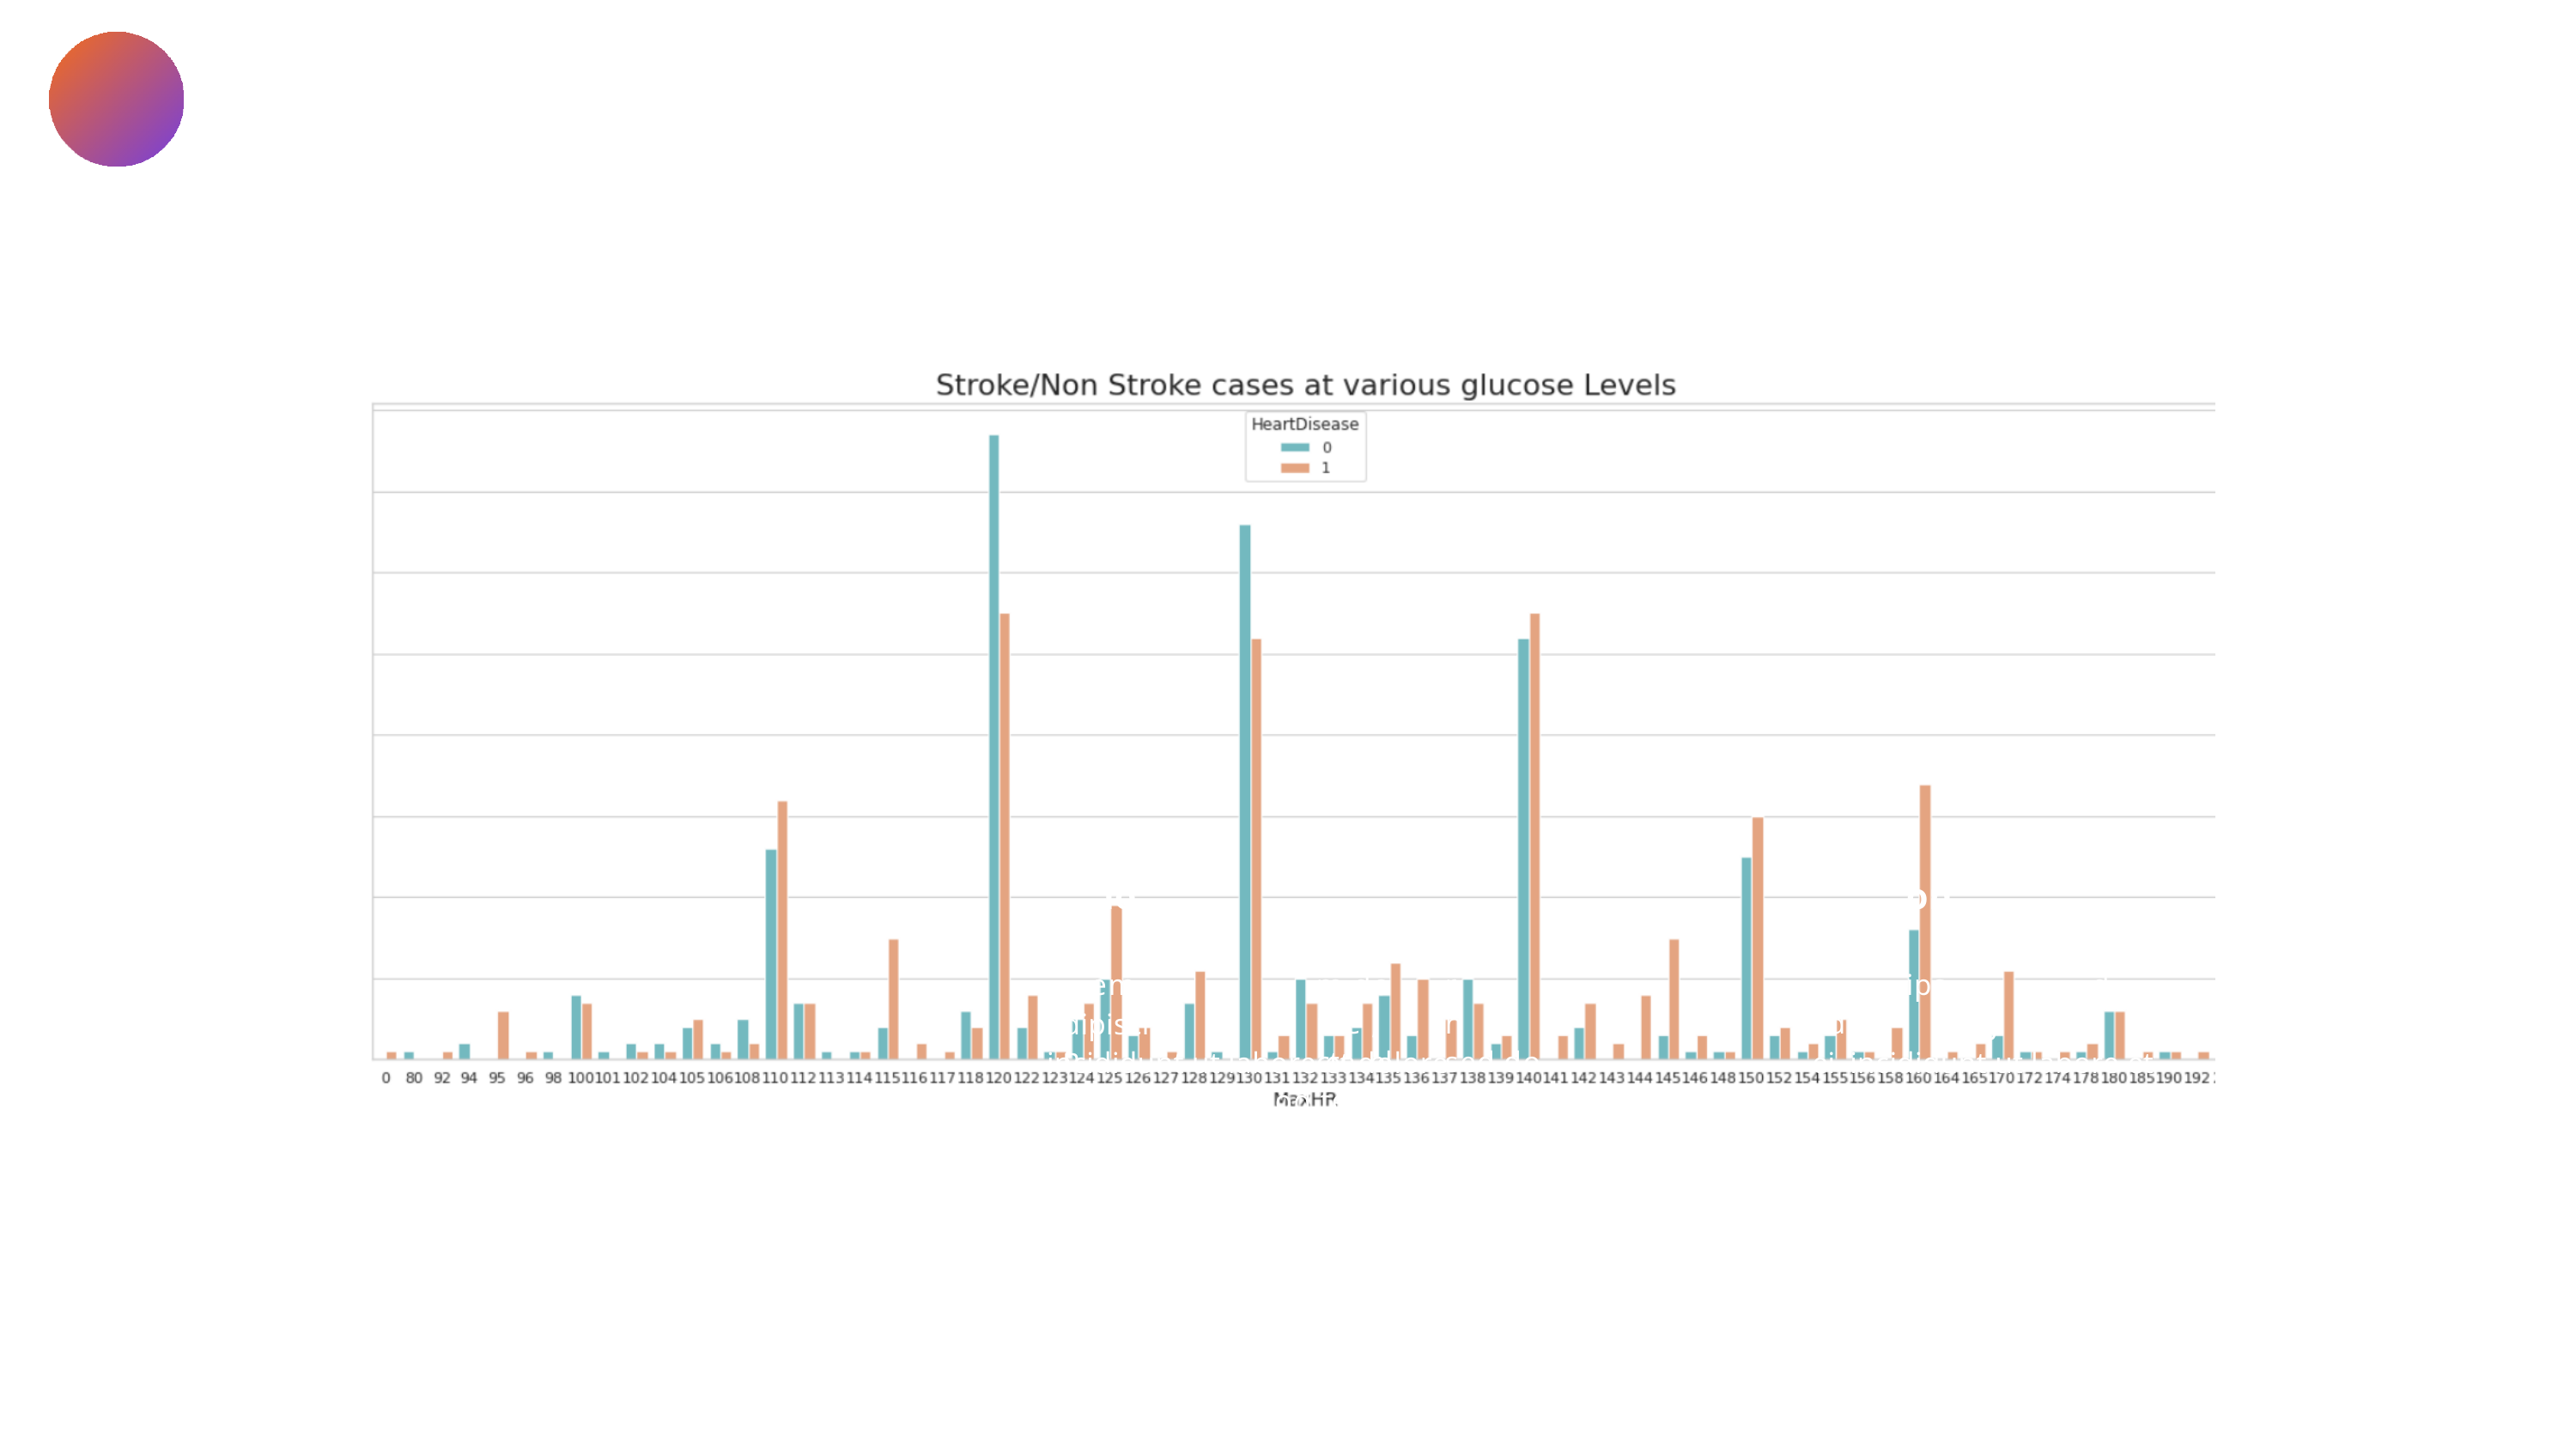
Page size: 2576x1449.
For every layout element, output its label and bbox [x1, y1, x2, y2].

picture [371, 373, 2216, 1106]
picture [49, 31, 184, 167]
